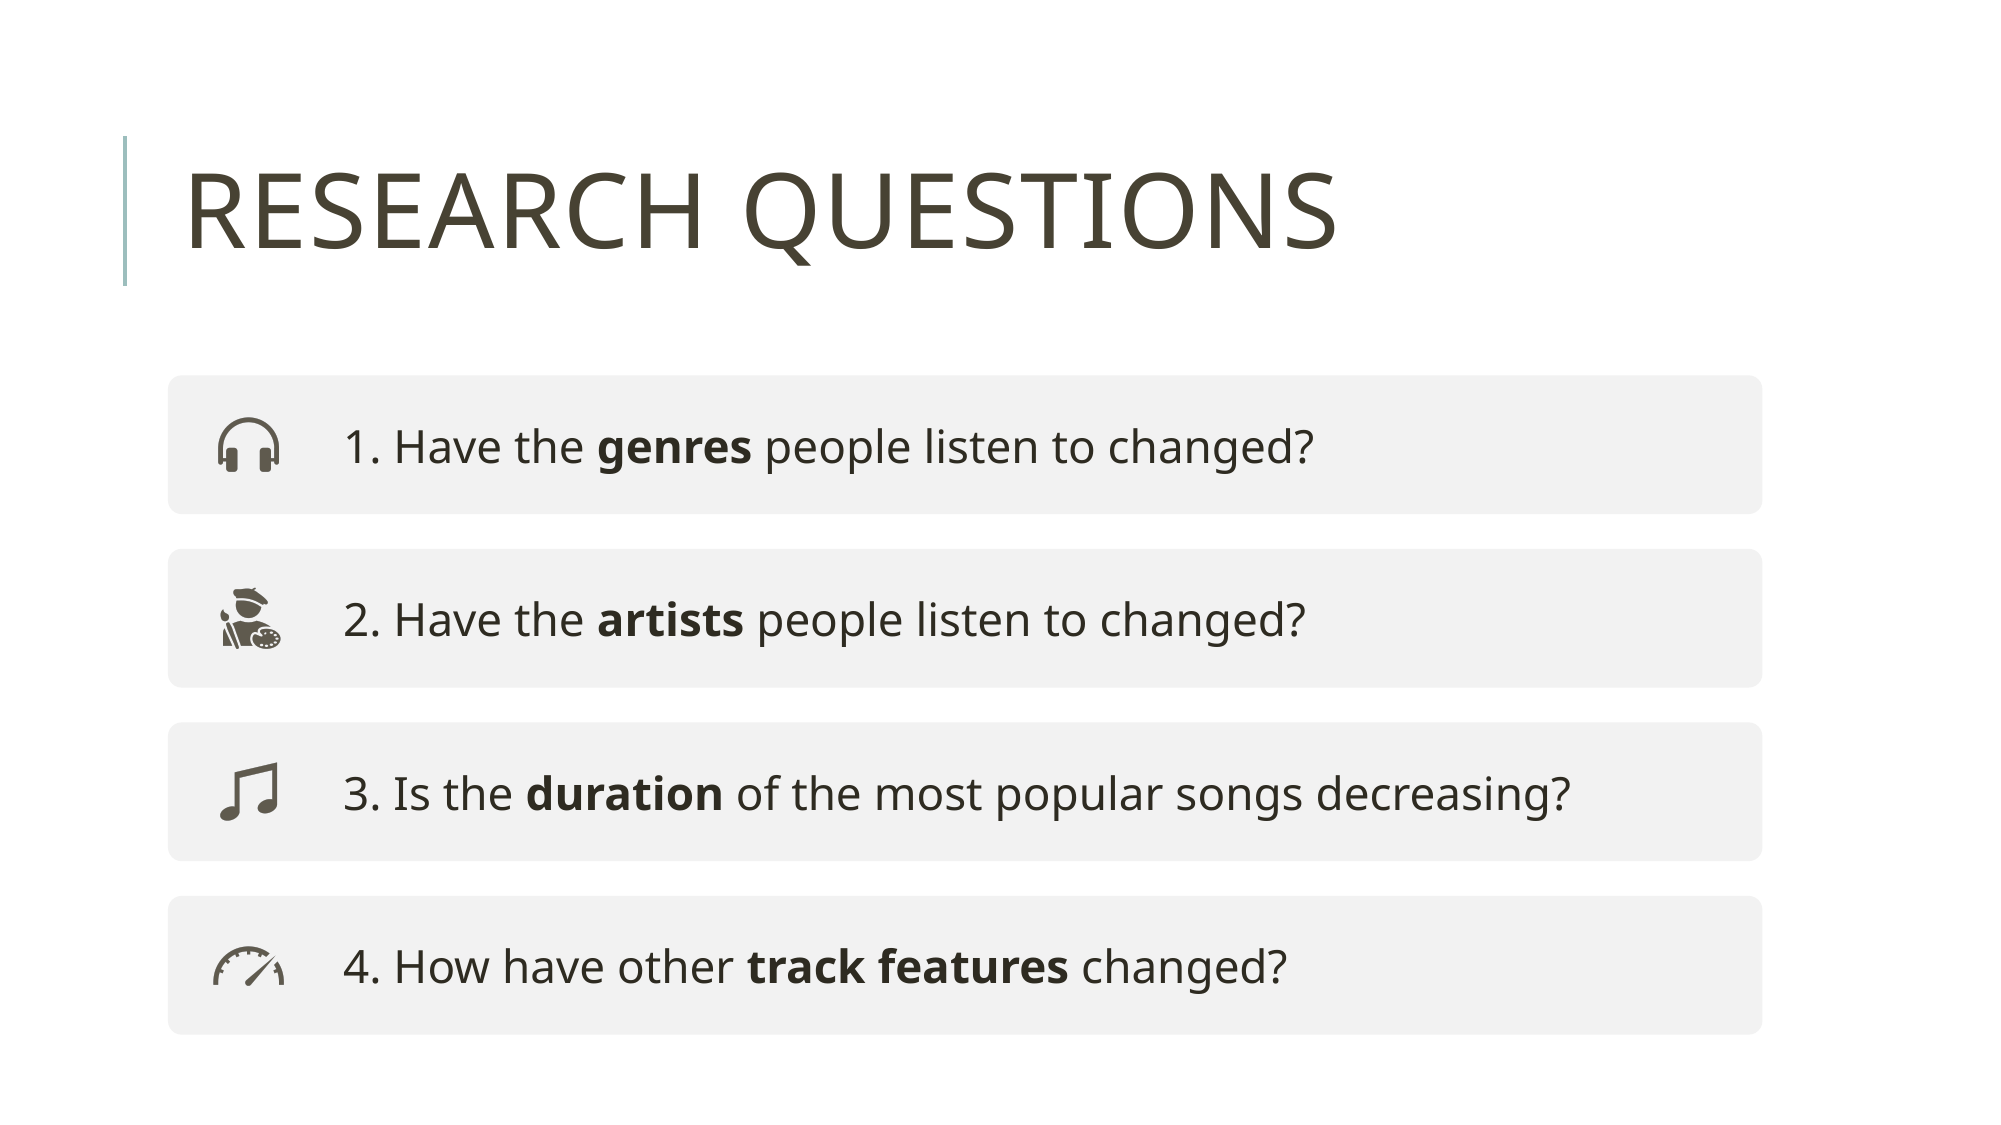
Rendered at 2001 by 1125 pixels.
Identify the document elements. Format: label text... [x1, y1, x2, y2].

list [167, 374, 1763, 1036]
title Research Questions [168, 96, 1763, 342]
